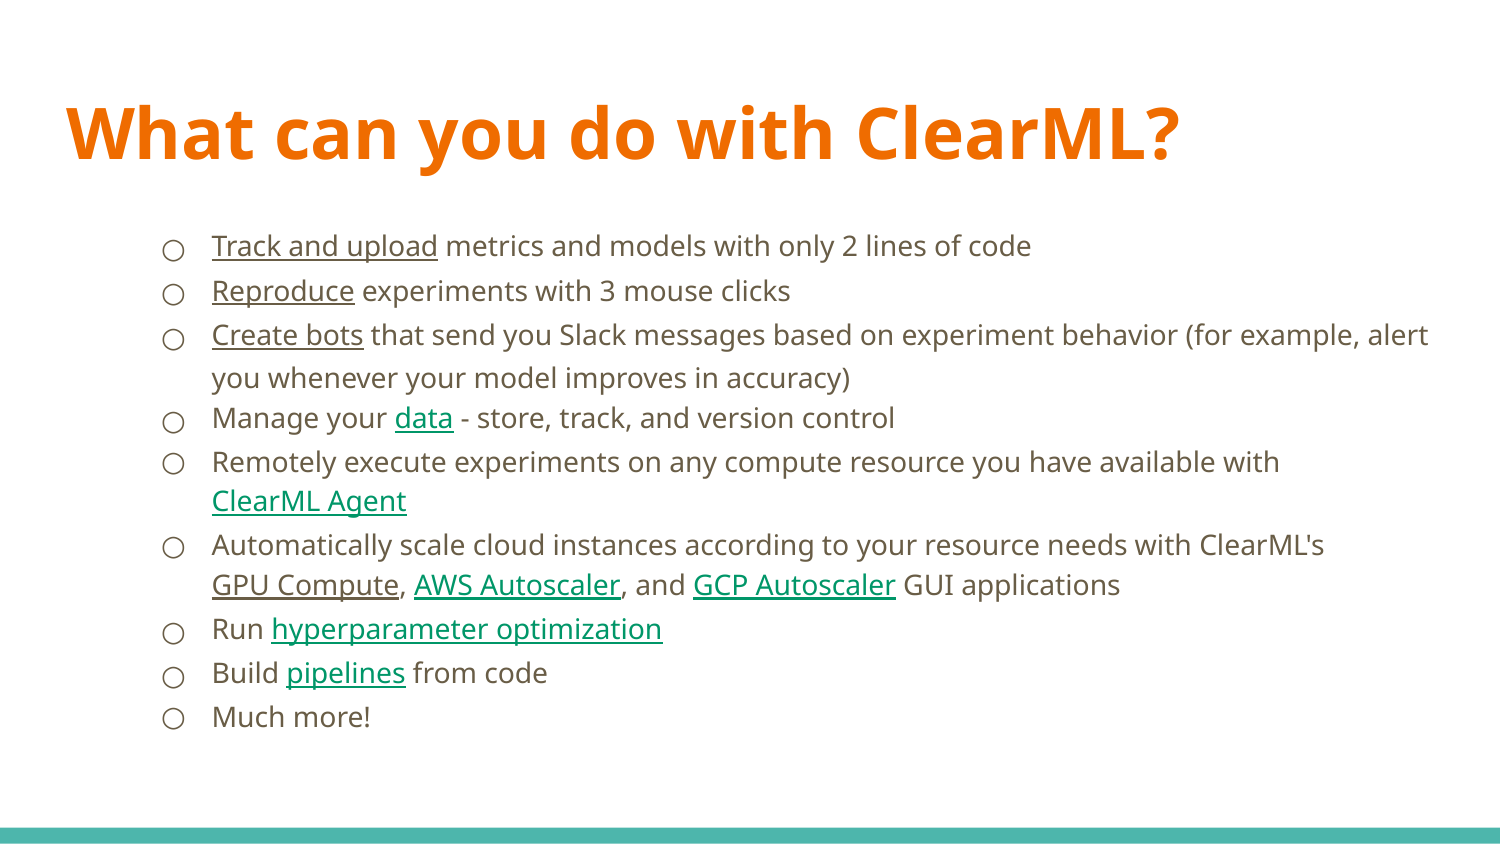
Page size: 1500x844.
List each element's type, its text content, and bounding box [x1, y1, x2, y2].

title What can you do with ClearML? [51, 72, 1449, 189]
list Track and upload metrics and models with only 2 lines of code Reproduce experiments with 3 mouse clicks Create bots that send you Slack messages based on experiment behavior (for example, alert you whenever your model improves in accuracy) Manage your data - store, track, and version control Remotely execute experiments on any compute resource you have available with ClearML Agent Automatically scale cloud instances according to your resource needs with ClearML's GPU Compute, AWS Autoscaler, and GCP Autoscaler GUI applications Run hyperparameter optimization Build pipelines from code Much more! [51, 207, 1449, 750]
